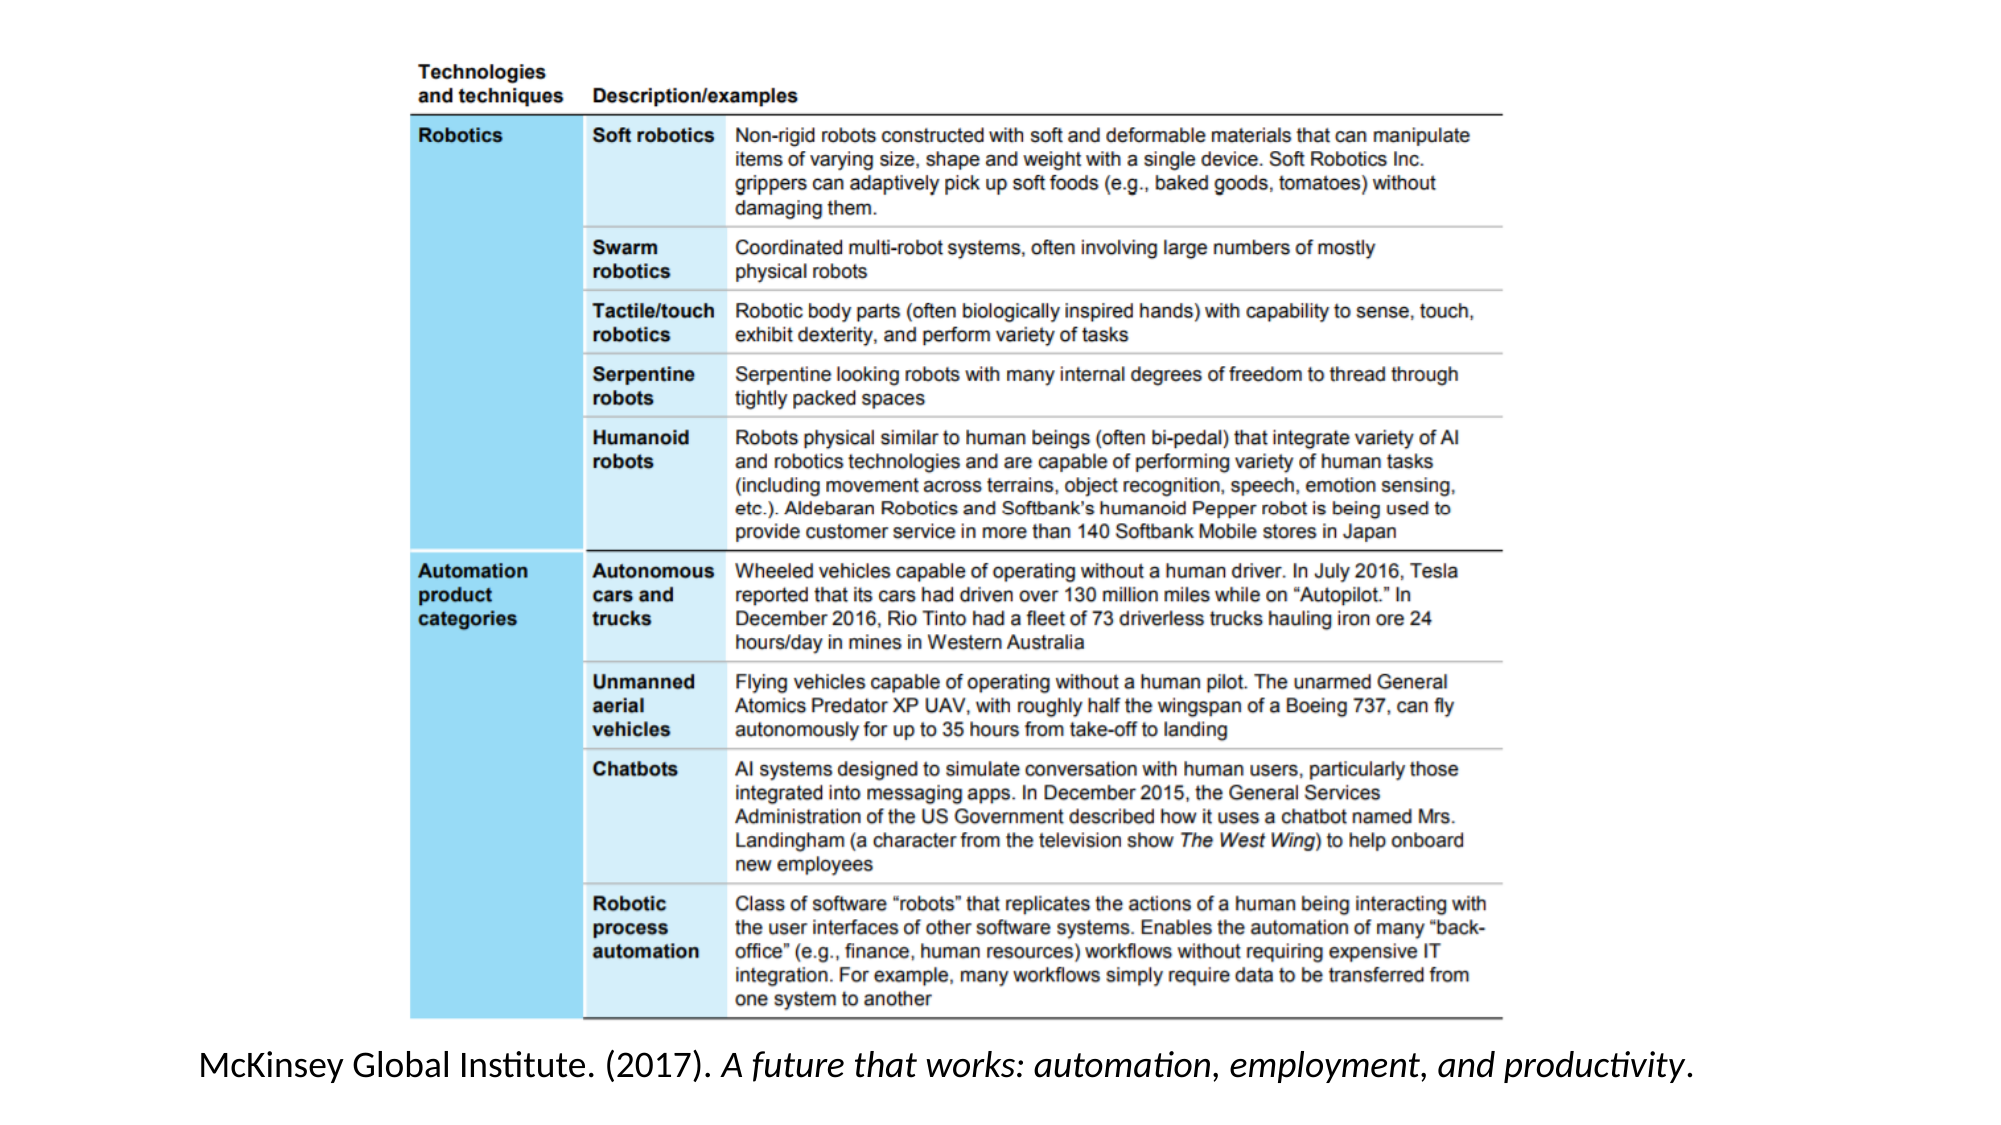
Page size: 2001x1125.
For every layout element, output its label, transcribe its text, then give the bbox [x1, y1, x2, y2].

picture [401, 51, 1512, 1033]
text_box McKinsey Global Institute. (2017). A future that works: automation, employment, and productivity. [183, 1032, 1730, 1093]
